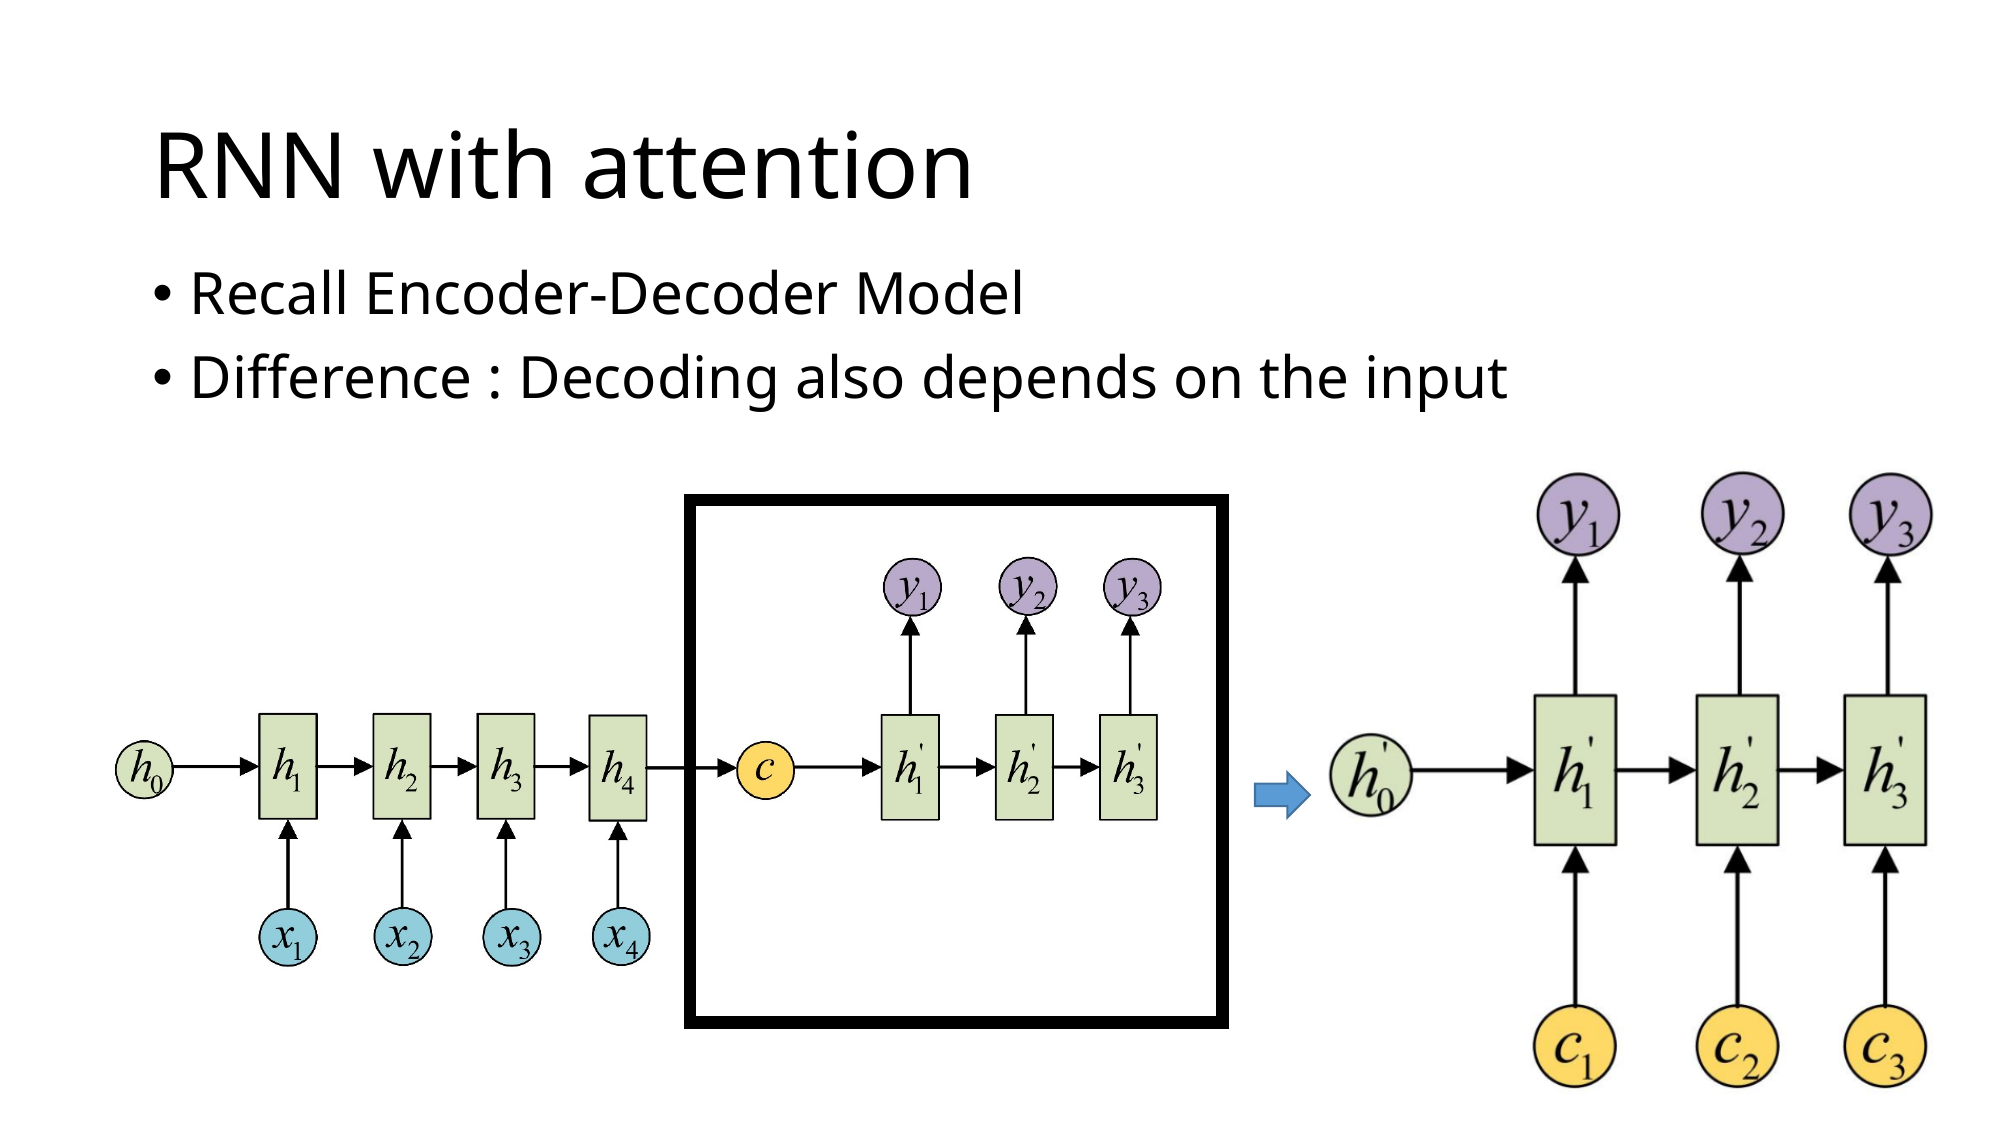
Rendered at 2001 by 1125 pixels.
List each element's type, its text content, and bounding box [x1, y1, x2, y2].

text_box [1253, 769, 1296, 820]
text_box [689, 499, 1223, 1023]
picture [1296, 447, 1945, 1105]
picture [114, 550, 1162, 971]
title RNN with attention [137, 59, 1863, 278]
